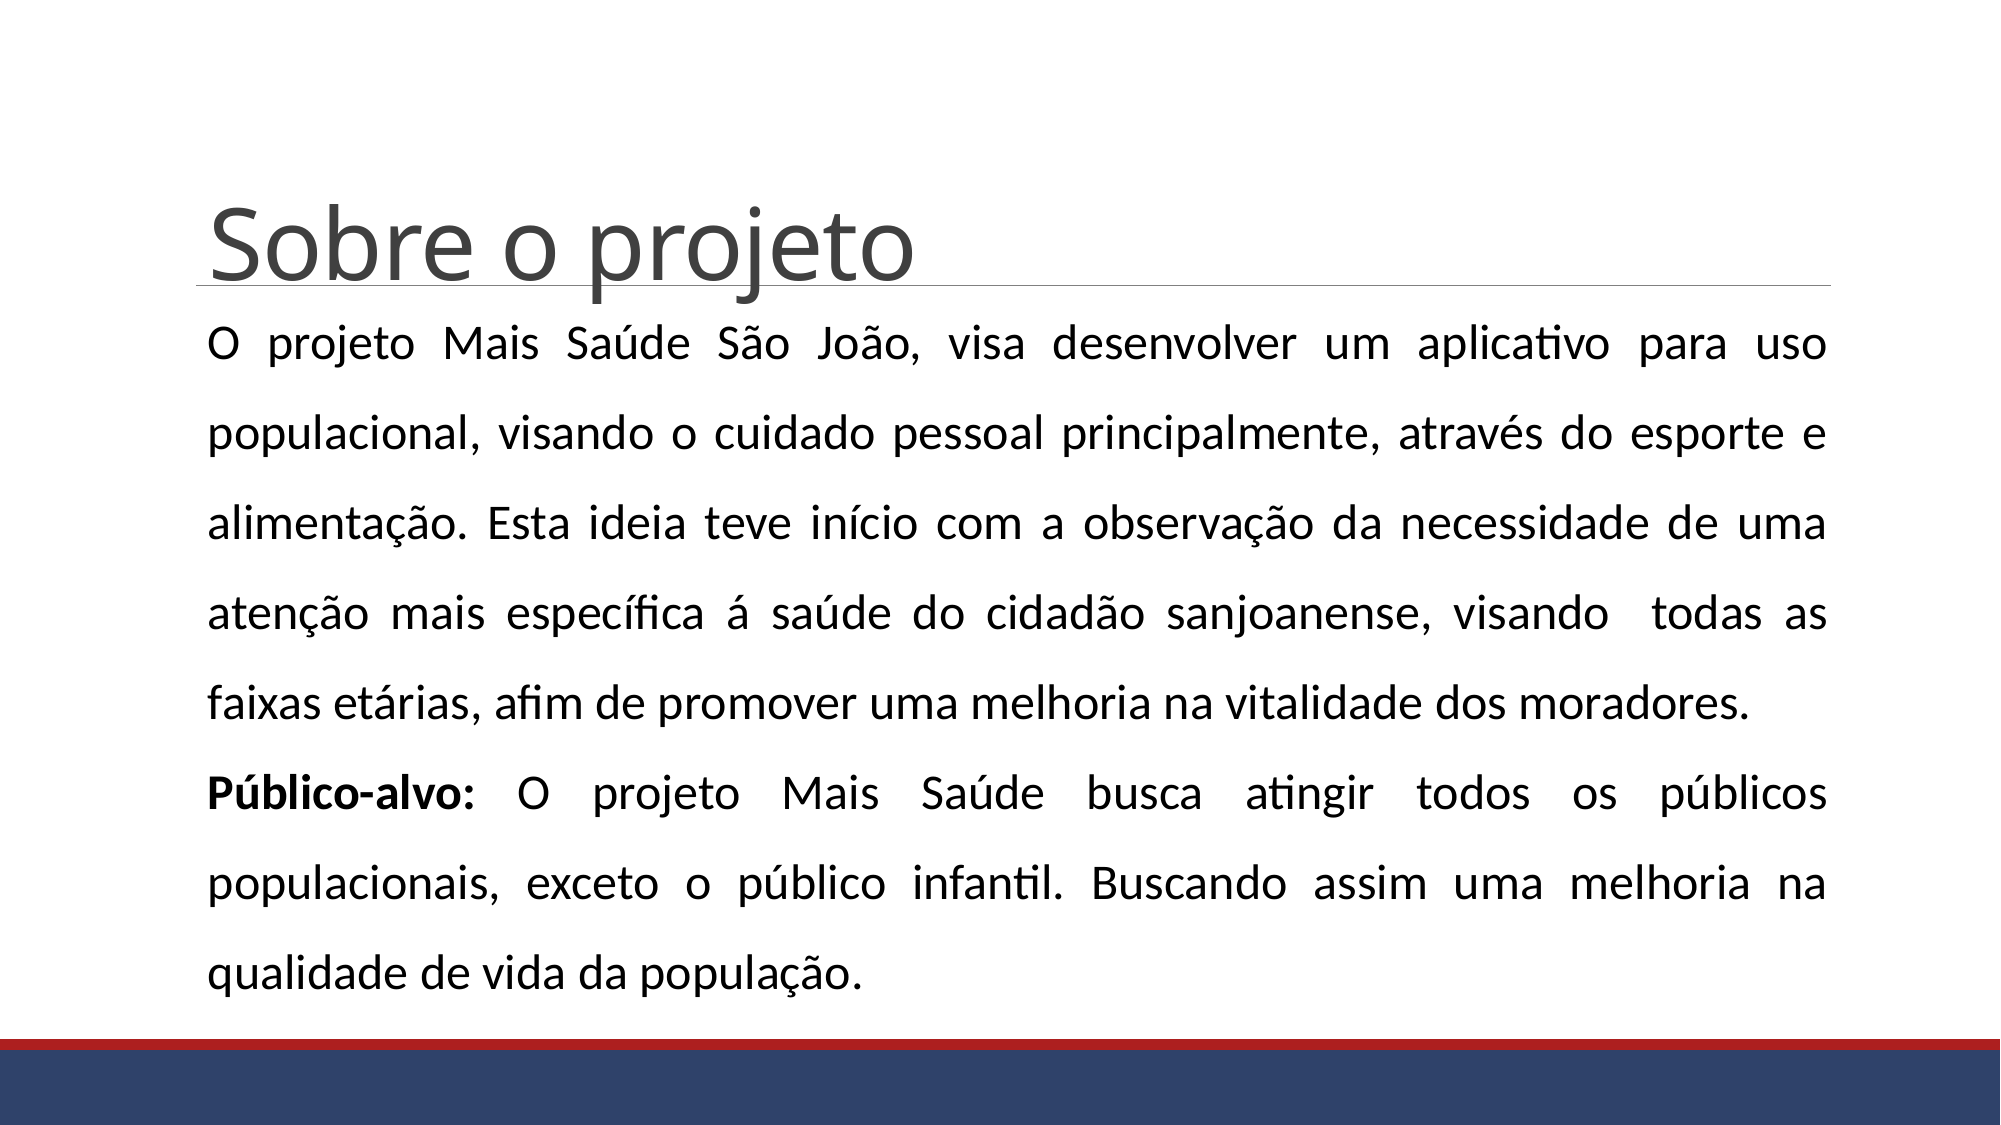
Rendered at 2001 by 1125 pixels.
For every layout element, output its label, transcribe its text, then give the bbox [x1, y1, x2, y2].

title Sobre o projeto [193, 150, 1844, 272]
text_box O projeto Mais Saúde São João, visa desenvolver um aplicativo para uso populacional, visando o cuidado pessoal principalmente, através do esporte e alimentação. Esta ideia teve início com a observação da necessidade de uma atenção mais específica á saúde do cidadão sanjoanense, visando todas as faixas etárias, afim de promover uma melhoria na vitalidade dos moradores. Público-alvo: O projeto Mais Saúde busca atingir todos os públicos populacionais, exceto o público infantil. Buscando assim uma melhoria na qualidade de vida da população. [193, 272, 1844, 1068]
